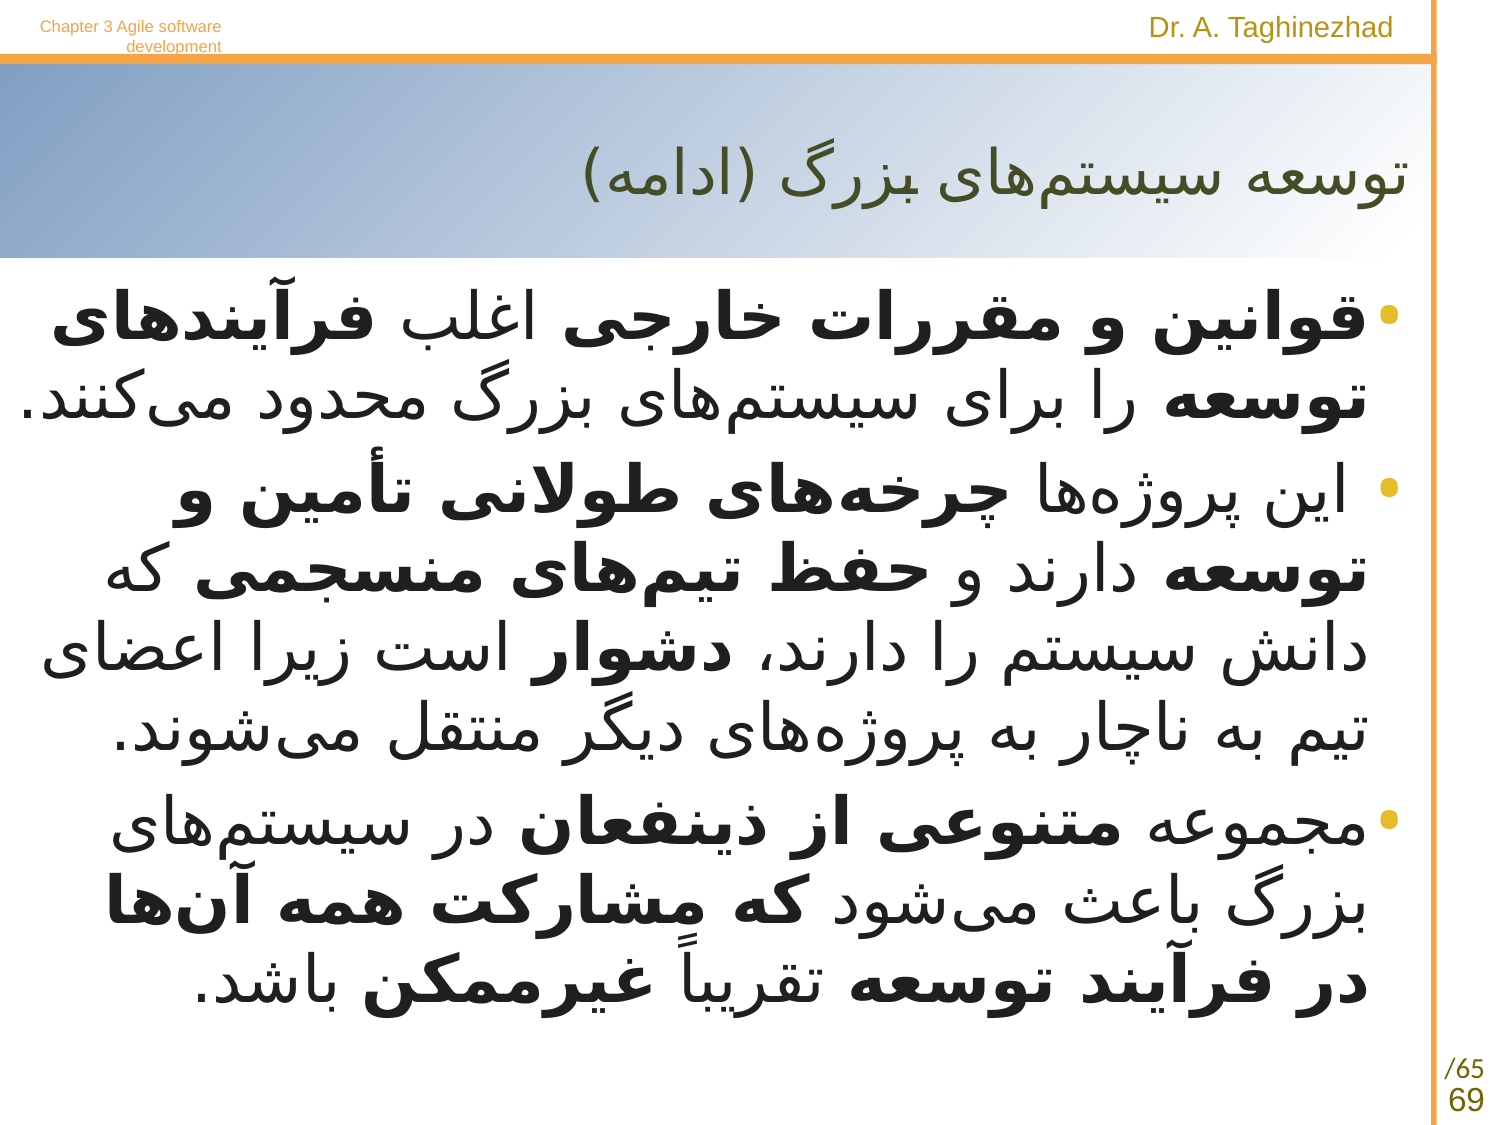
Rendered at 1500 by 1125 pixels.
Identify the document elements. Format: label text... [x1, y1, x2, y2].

footer Chapter 3 Agile software development [0, 8, 237, 84]
title توسعه‌ سیستم‌های بزرگ (ادامه) [0, 105, 1425, 234]
slide_number 69 [1413, 1023, 1500, 1125]
list قوانین و مقررات خارجی اغلب فرآیندهای توسعه را برای سیستم‌های بزرگ محدود می‌کنند. این پروژه‌ها چرخه‌های طولانی تأمین و توسعه دارند و حفظ تیم‌های منسجمی که دانش سیستم را دارند، دشوار است زیرا اعضای تیم به ناچار به پروژه‌های دیگر منتقل می‌شوند. مجموعه متنوعی از ذینفعان در سیستم‌های بزرگ باعث می‌شود که مشارکت همه آن‌ها در فرآیند توسعه تقریباً غیرممکن باشد. [0, 265, 1425, 1079]
